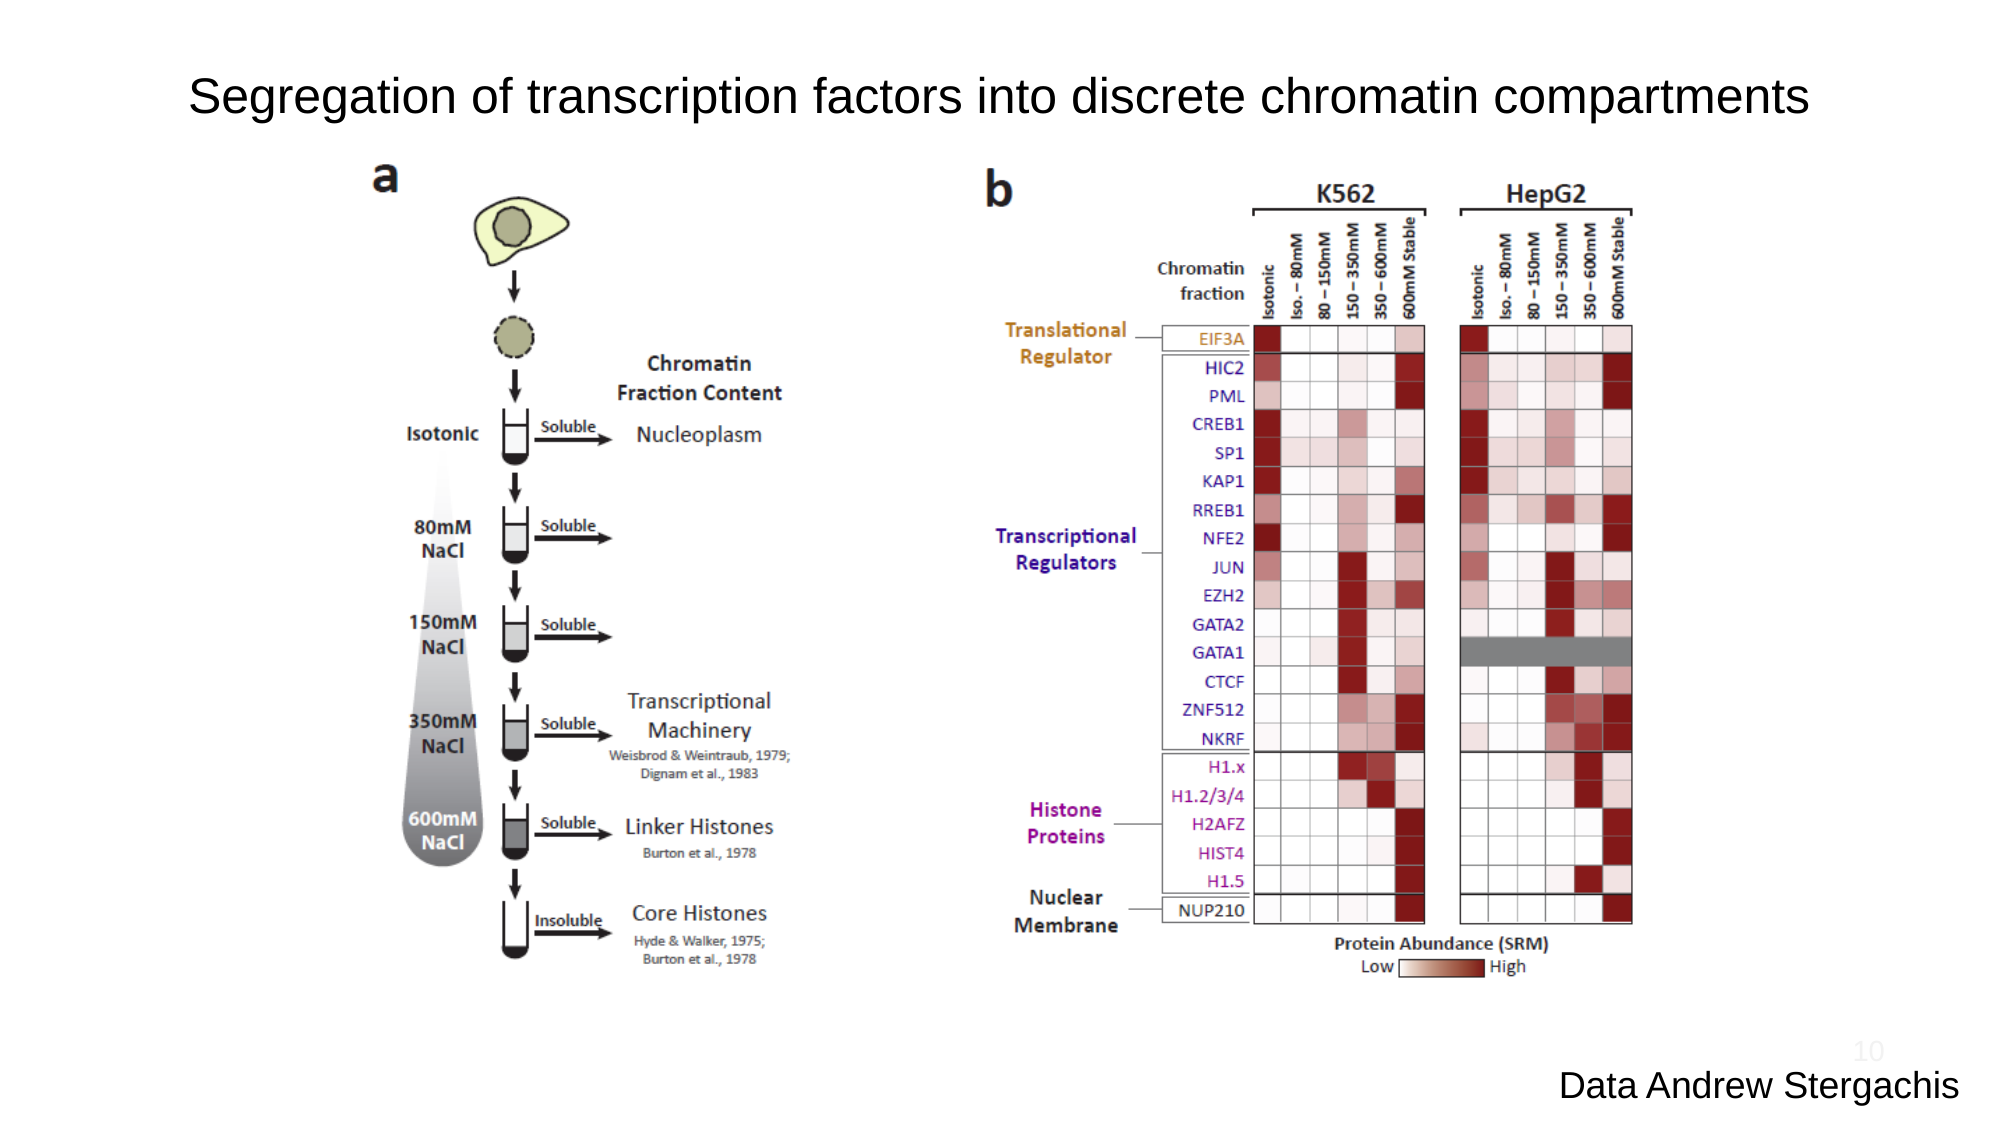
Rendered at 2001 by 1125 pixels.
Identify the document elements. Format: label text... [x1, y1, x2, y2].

slide_number 10 [1433, 1024, 1901, 1103]
title Segregation of transcription factors into discrete chromatin compartments [42, 22, 1958, 165]
picture [349, 145, 826, 1017]
text_box Data Andrew Stergachis [1543, 1053, 1975, 1114]
picture [976, 159, 1666, 1004]
